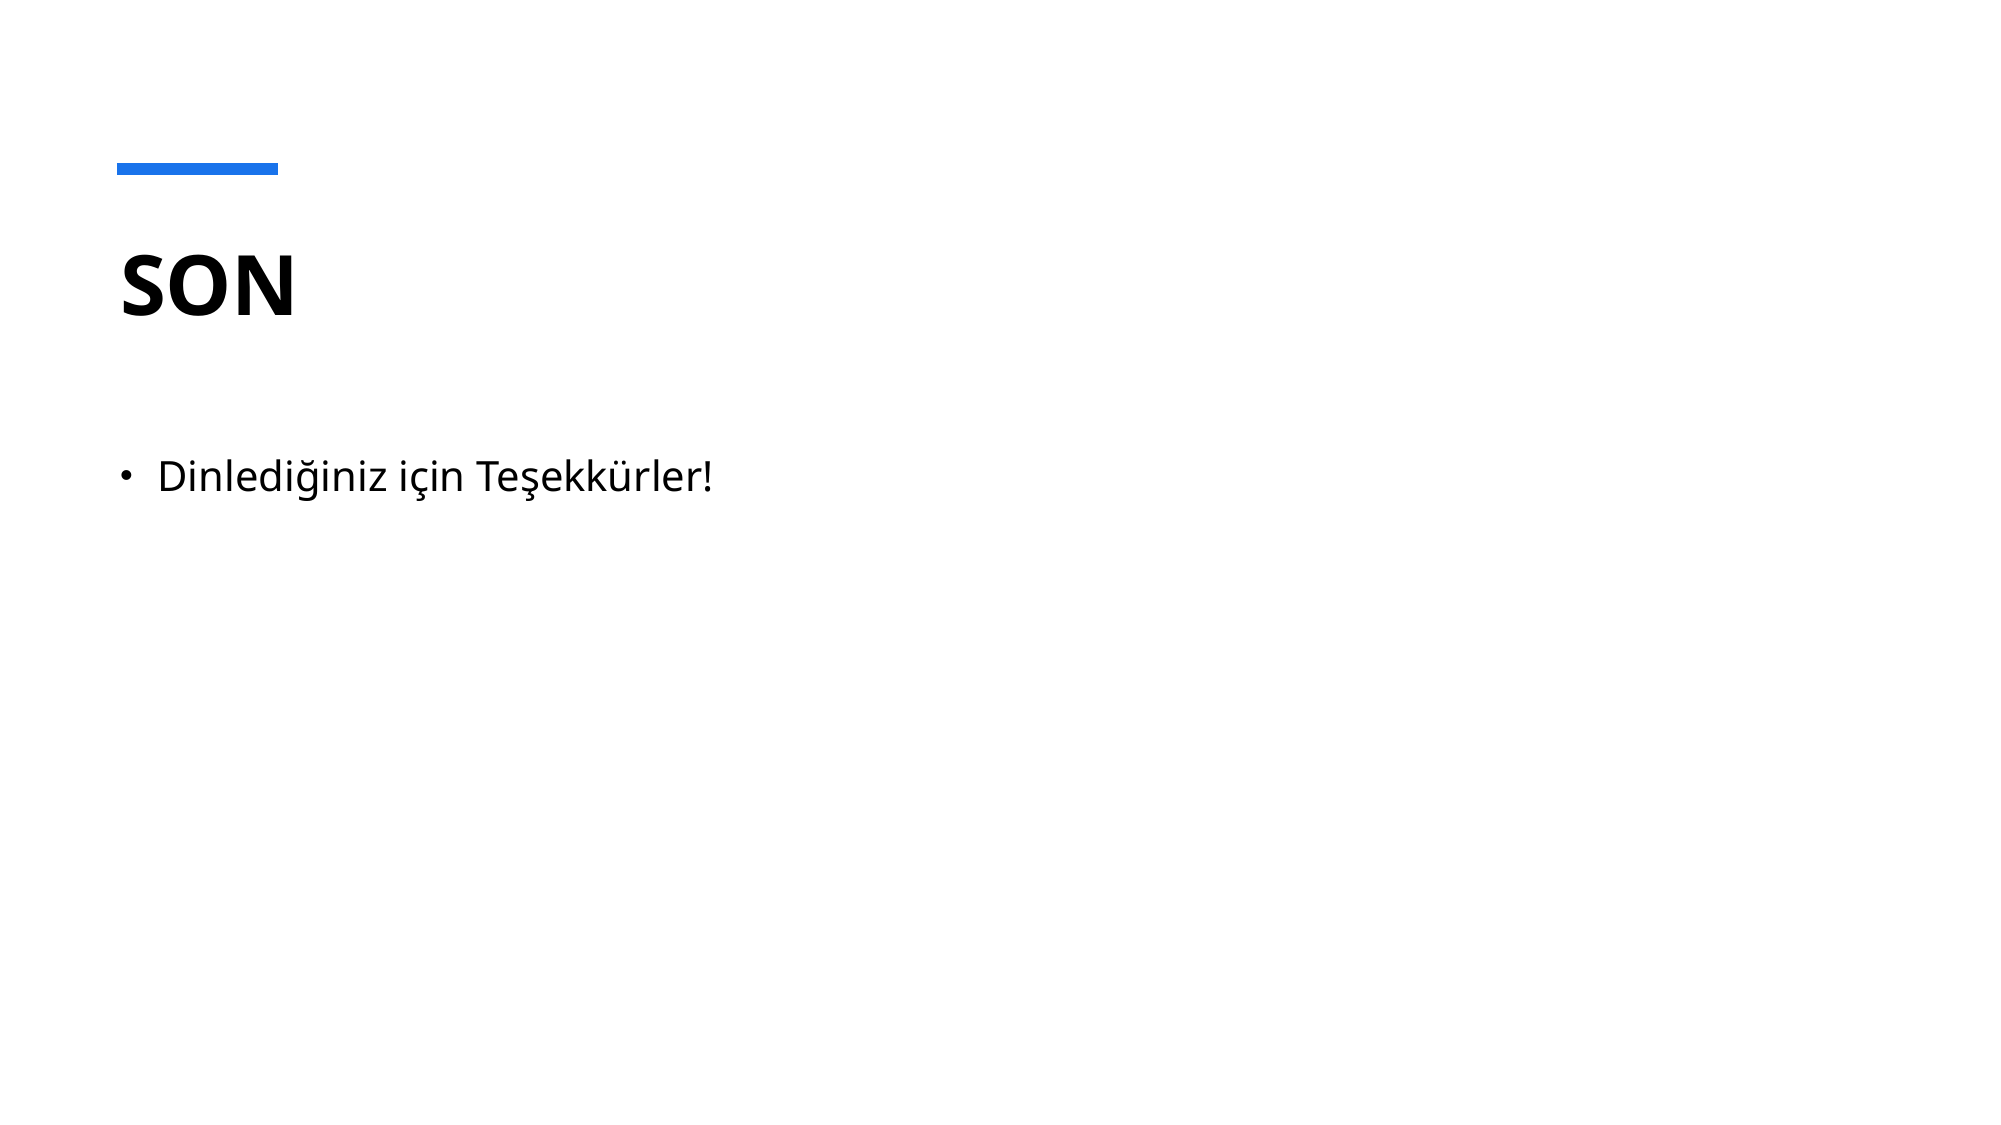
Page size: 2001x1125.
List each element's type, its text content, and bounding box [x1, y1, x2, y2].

list Dinlediğiniz için Teşekkürler! [105, 431, 1892, 1017]
title SON [105, 224, 1892, 405]
